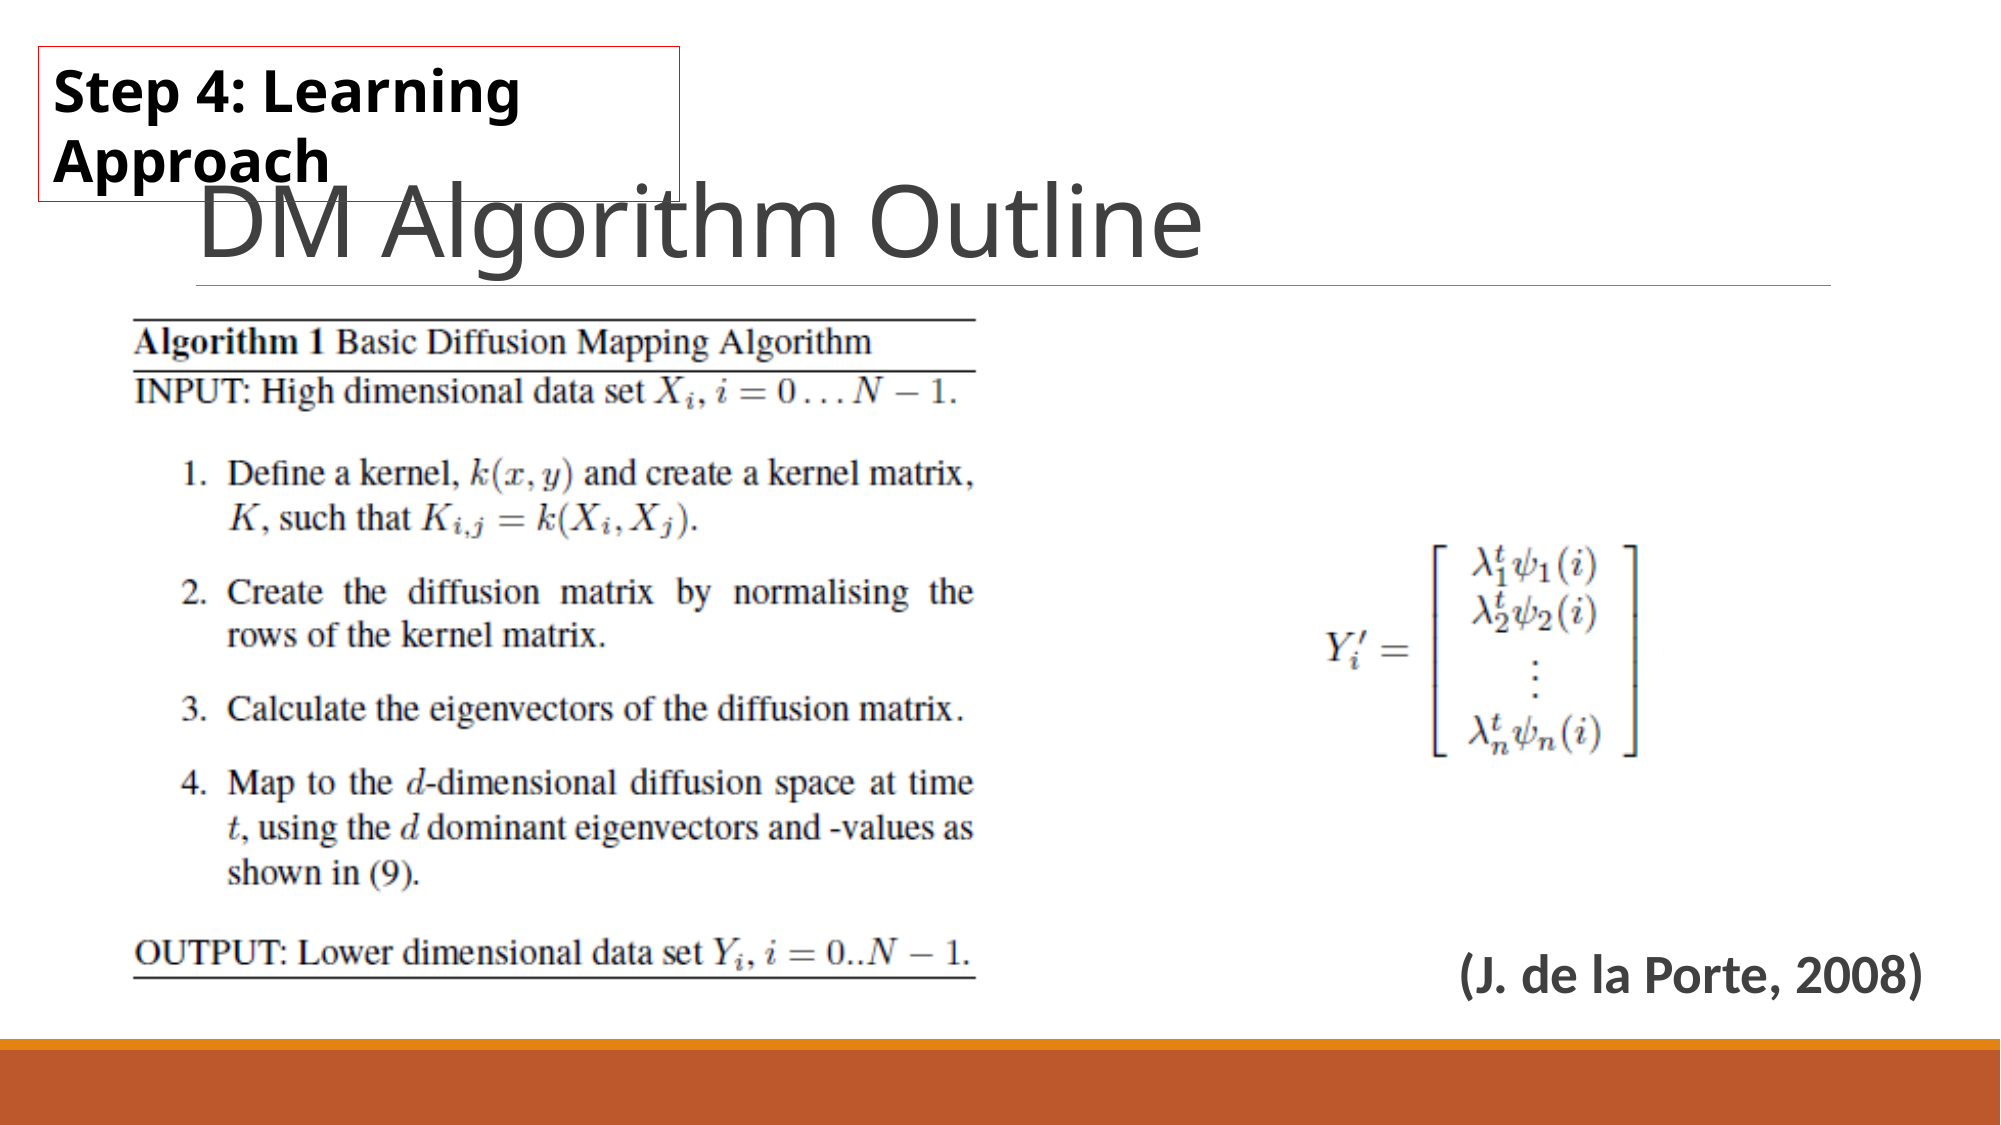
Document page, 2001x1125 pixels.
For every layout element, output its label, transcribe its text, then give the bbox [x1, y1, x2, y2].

list (J. de la Porte, 2008) [1038, 320, 1925, 1017]
text_box Step 4: Learning Approach [38, 46, 680, 202]
picture [1298, 514, 1665, 787]
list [100, 297, 1006, 1004]
title DM Algorithm Outline [180, 47, 1830, 285]
